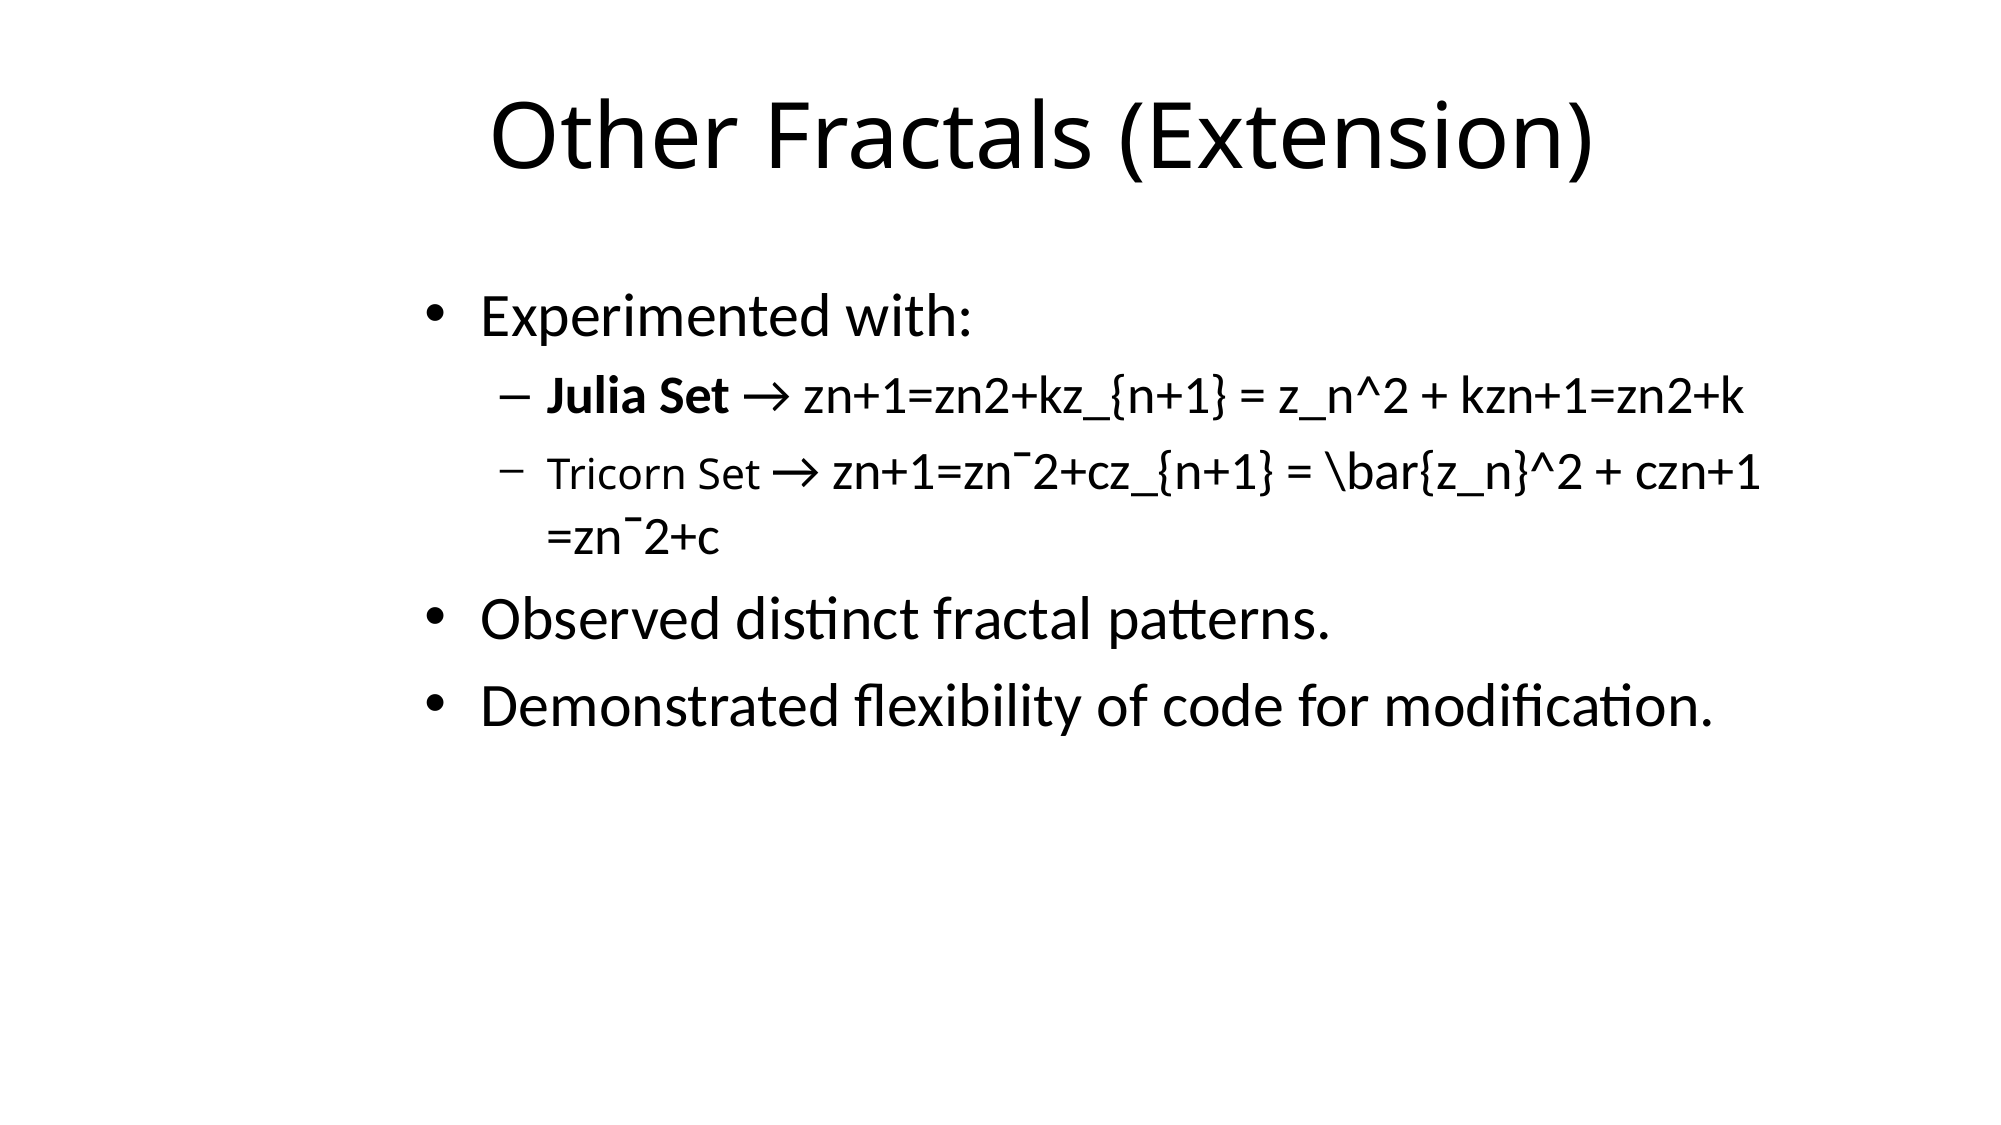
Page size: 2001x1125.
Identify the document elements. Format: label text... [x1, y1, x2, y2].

list Experimented with: Julia Set → zn+1=zn2+kz_{n+1} = z_n^2 + kzn+1​=zn2​+k Tricorn Set → zn+1=znˉ2+cz_{n+1} = \bar{z_n}^2 + czn+1​=zn​ˉ​2+c Observed distinct fractal patterns. Demonstrated flexibility of code for modification. [409, 267, 1825, 848]
title Other Fractals (Extension) [385, 54, 1699, 209]
